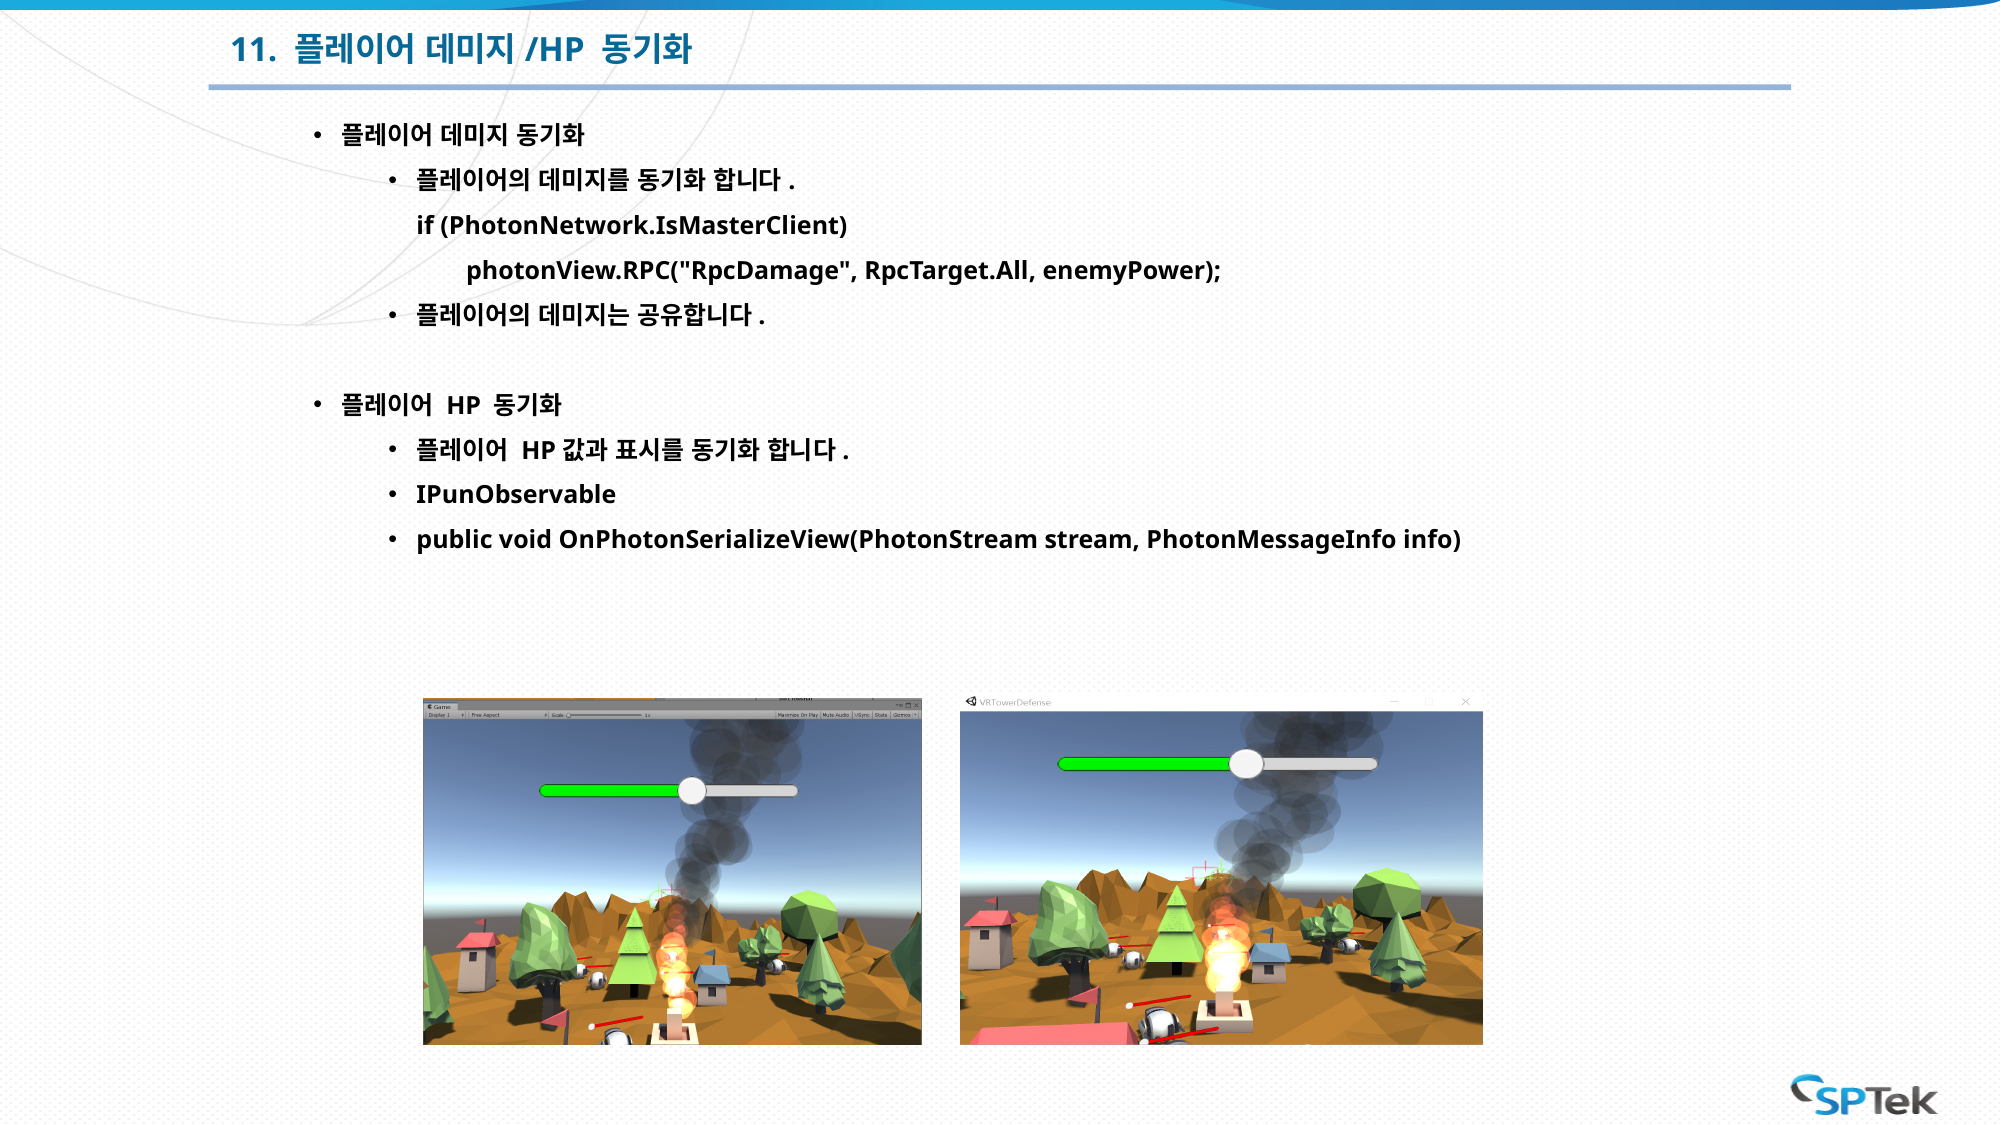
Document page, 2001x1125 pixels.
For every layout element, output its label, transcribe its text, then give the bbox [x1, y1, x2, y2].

text_box 11. 플레이어 데미지/HP 동기화 [229, 32, 694, 69]
text_box 플레이어 데미지 동기화 플레이어의 데미지를 동기화 합니다. if (PhotonNetwork.IsMasterClient) photonView.RPC("RpcDamage", RpcTarget.All, enemyPower); 플레이어의 데미지는 공유합니다. 플레이어 HP 동기화 플레이어 HP값과 표시를 동기화 합니다. IPunObservable public void OnPhotonSerializeView(PhotonStream stream, PhotonMessageInfo info) [255, 97, 1847, 607]
text_box [208, 84, 1792, 91]
picture [0, 0, 2000, 1125]
